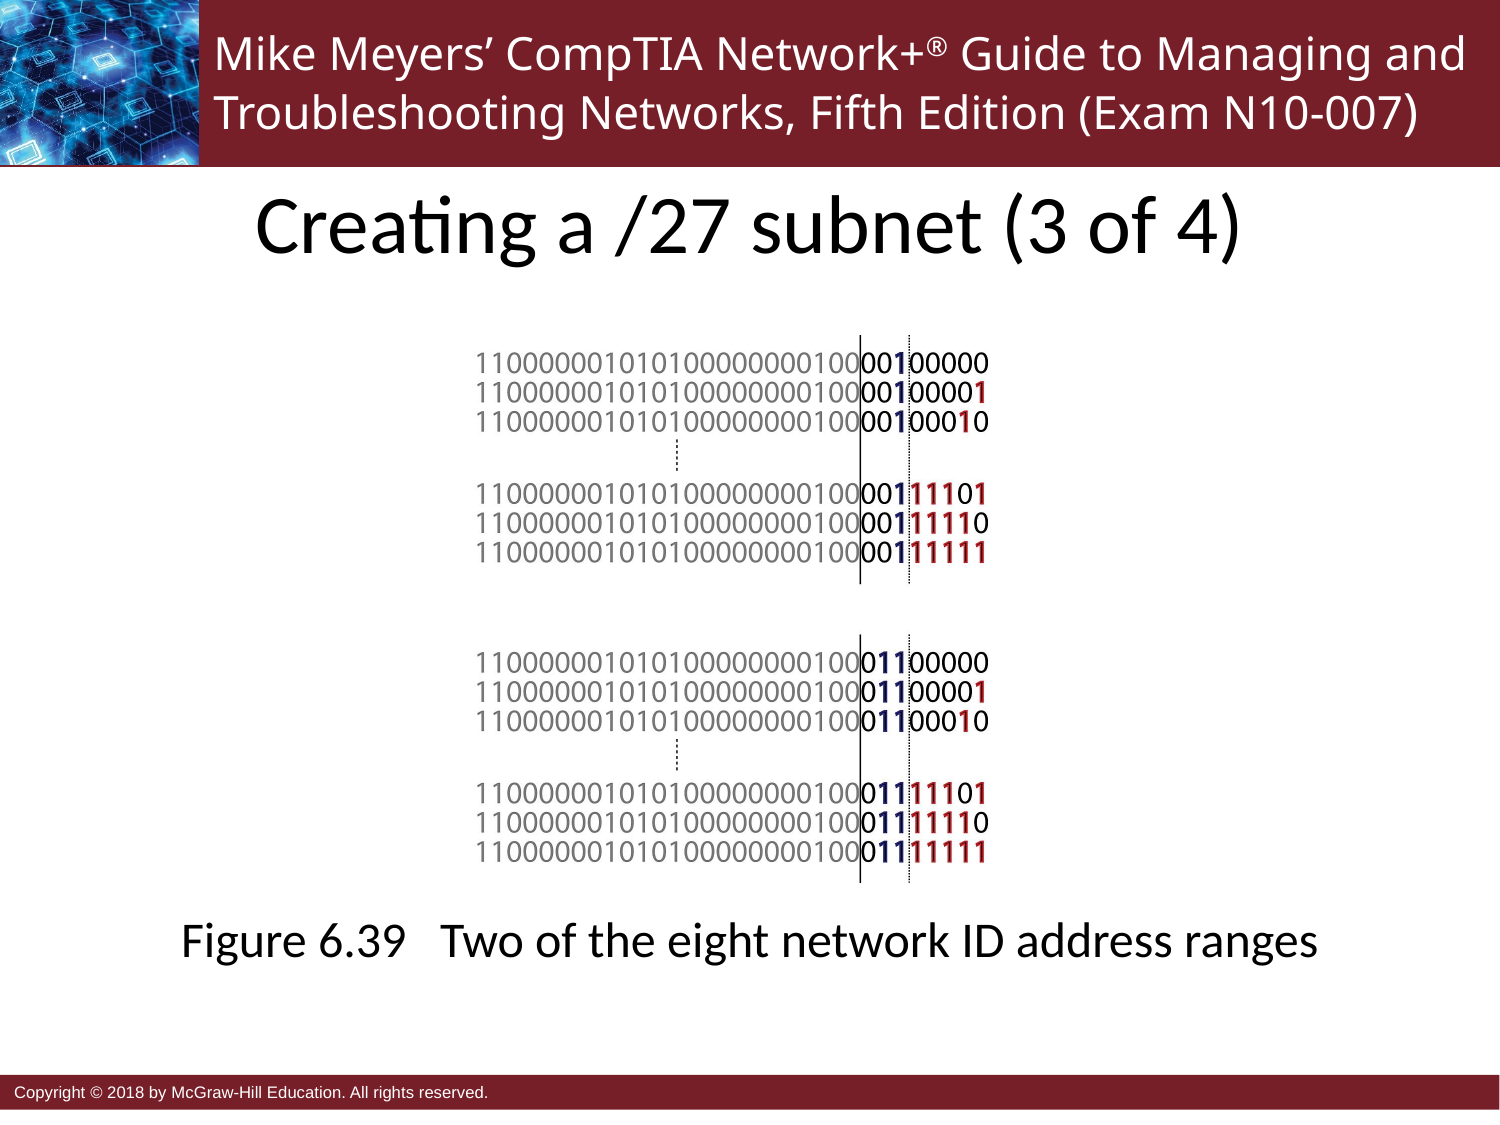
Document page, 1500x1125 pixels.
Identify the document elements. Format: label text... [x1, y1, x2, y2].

title Creating a /27 subnet (3 of 4) [75, 162, 1425, 288]
list Figure 6.39 Two of the eight network ID address ranges [0, 900, 1500, 1001]
picture [0, 0, 199, 165]
picture [474, 334, 990, 883]
